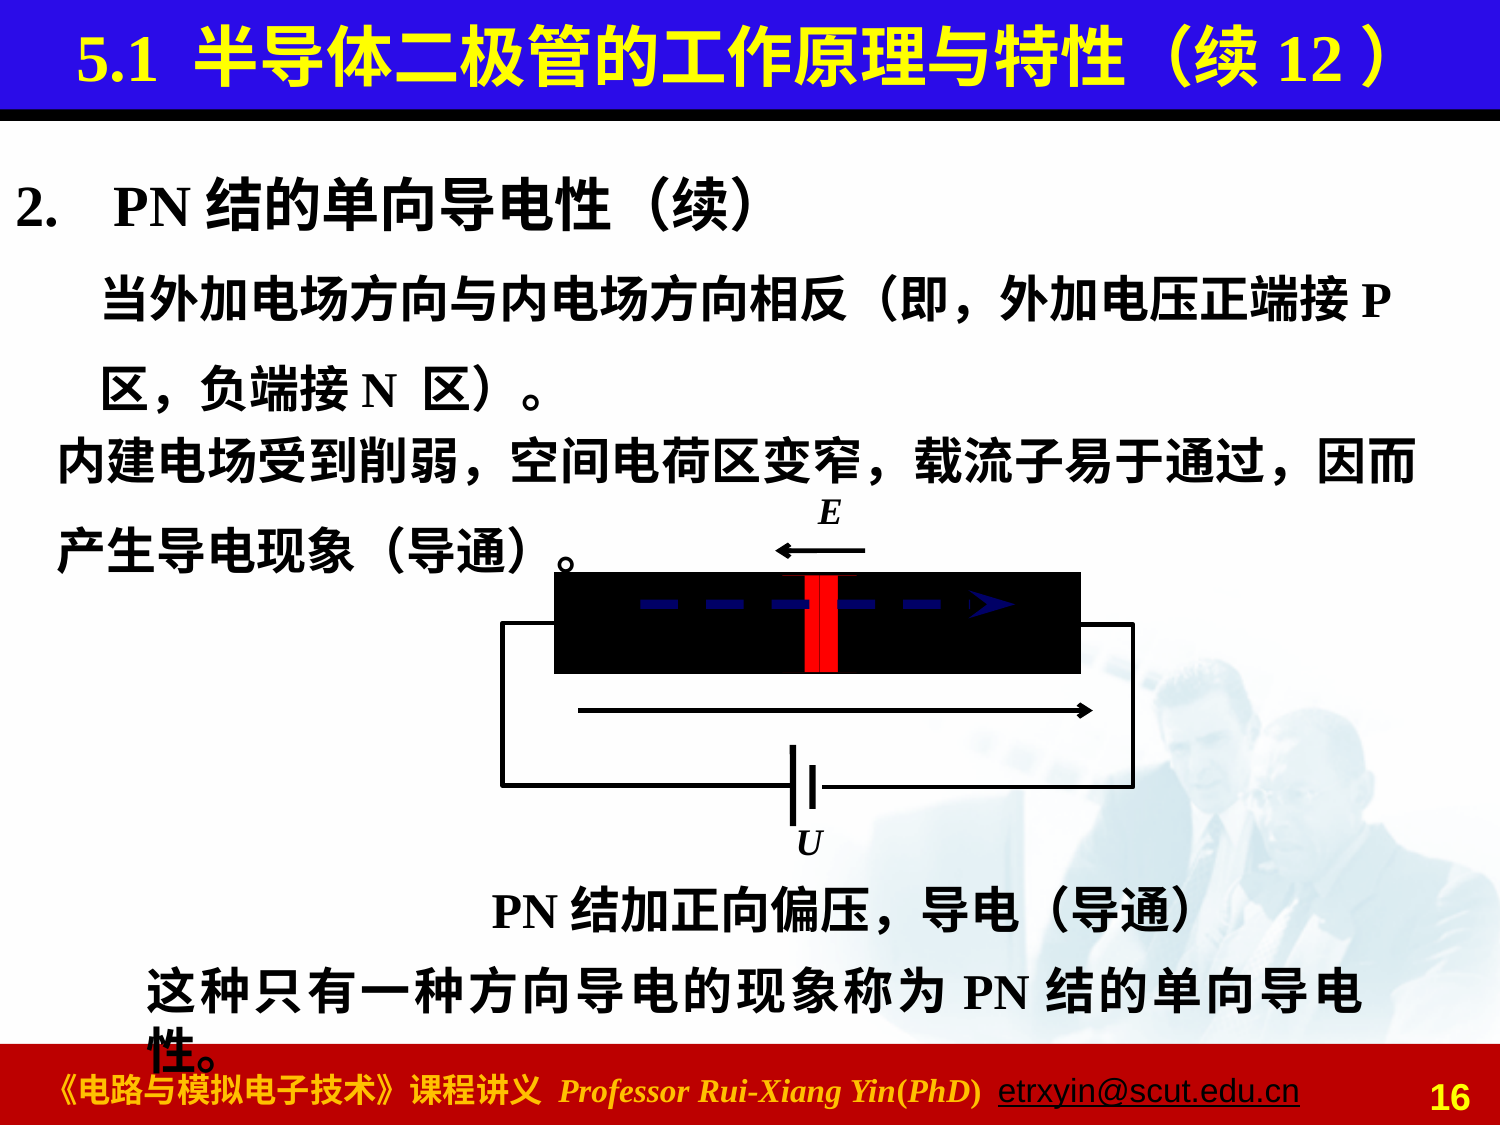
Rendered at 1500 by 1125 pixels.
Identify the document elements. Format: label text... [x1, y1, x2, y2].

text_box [853, 572, 1081, 621]
slide_number 16 [1344, 1065, 1486, 1113]
title 5.1 半导体二极管的工作原理与特性（续12） [0, 0, 1500, 110]
list PN结的单向导电性（续） 当外加电场方向与内电场方向相反（即，外加电压正端接P区，负端接N 区）。 [0, 125, 1459, 1035]
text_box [555, 572, 785, 621]
text_box PN结加正向偏压，导电（导通） [476, 871, 1235, 947]
text_box 内建电场受到削弱，空间电荷区变窄，载流子易于通过，因而产生导电现象（导通）。 [41, 392, 1432, 588]
text_box 这种只有一种方向导电的现象称为PN结的单向导电性。 [131, 952, 1378, 1027]
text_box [774, 479, 863, 551]
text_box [502, 622, 1134, 872]
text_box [781, 575, 861, 673]
picture [0, 121, 1500, 1043]
